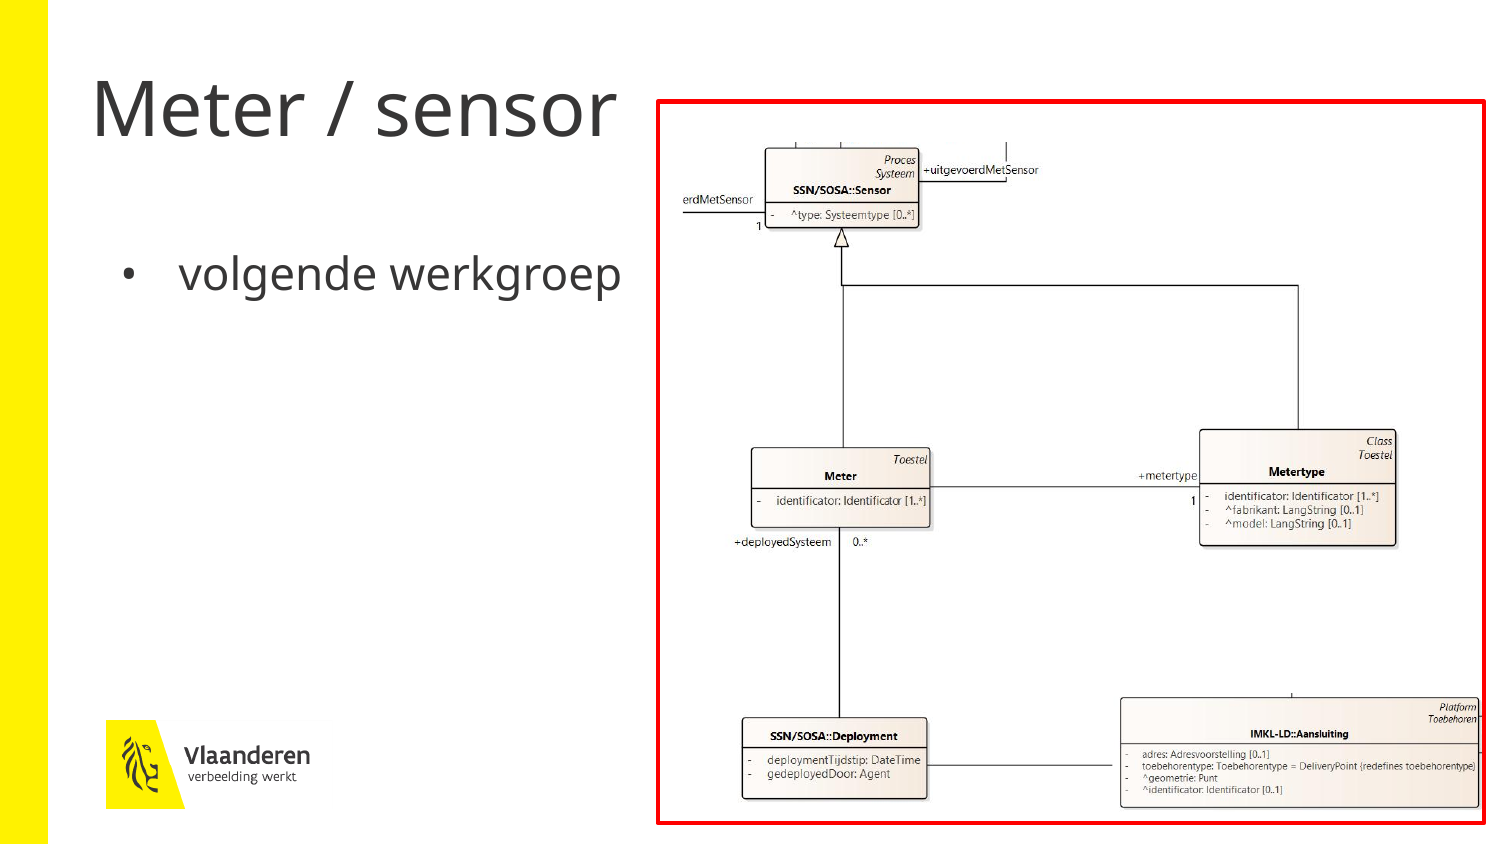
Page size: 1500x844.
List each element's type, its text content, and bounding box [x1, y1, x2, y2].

picture [682, 141, 1485, 813]
text_box [656, 99, 1486, 825]
list volgende werkgroep [88, 235, 656, 688]
title Meter / sensor [75, 42, 1292, 181]
picture [106, 720, 333, 809]
